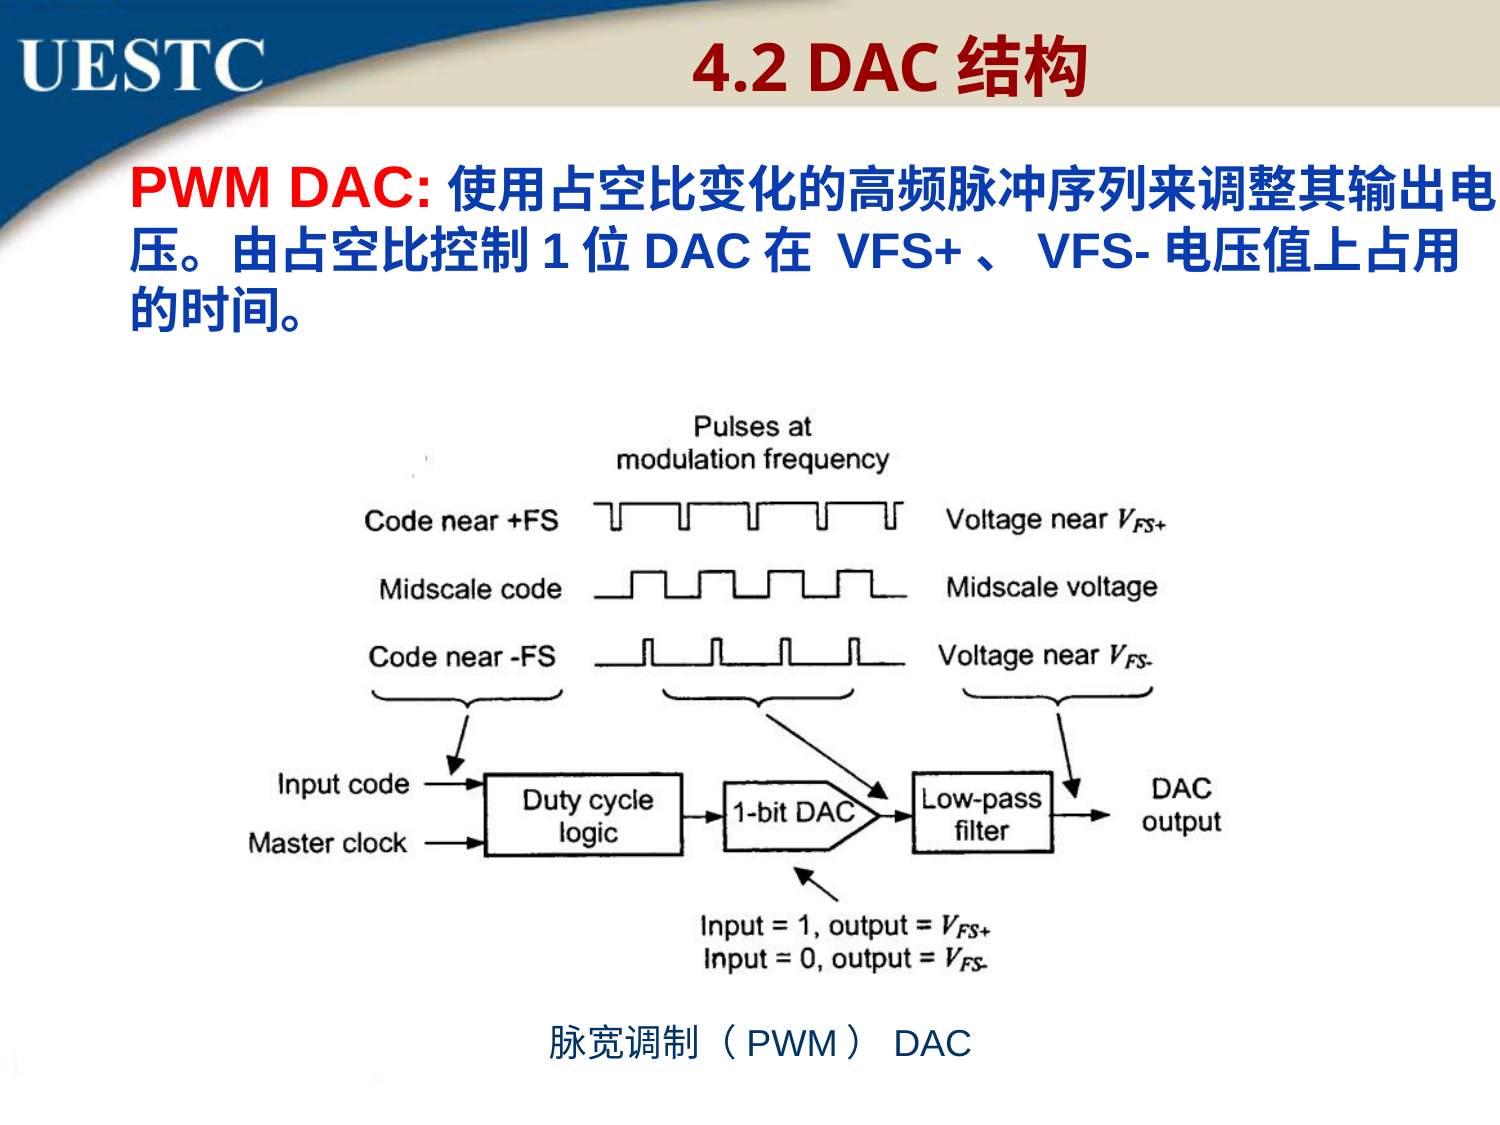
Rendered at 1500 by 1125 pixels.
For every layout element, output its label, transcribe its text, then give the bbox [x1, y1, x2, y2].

text_box 4.2 DAC结构 [348, 0, 1436, 141]
picture [0, 0, 1500, 1125]
text_box 脉宽调制（PWM）DAC [466, 1011, 1217, 1072]
list PWM DAC:使用占空比变化的高频脉冲序列来调整其输出电压。由占空比控制1位DAC在 VFS+、VFS-电压值上占用的时间。 [129, 148, 1500, 551]
